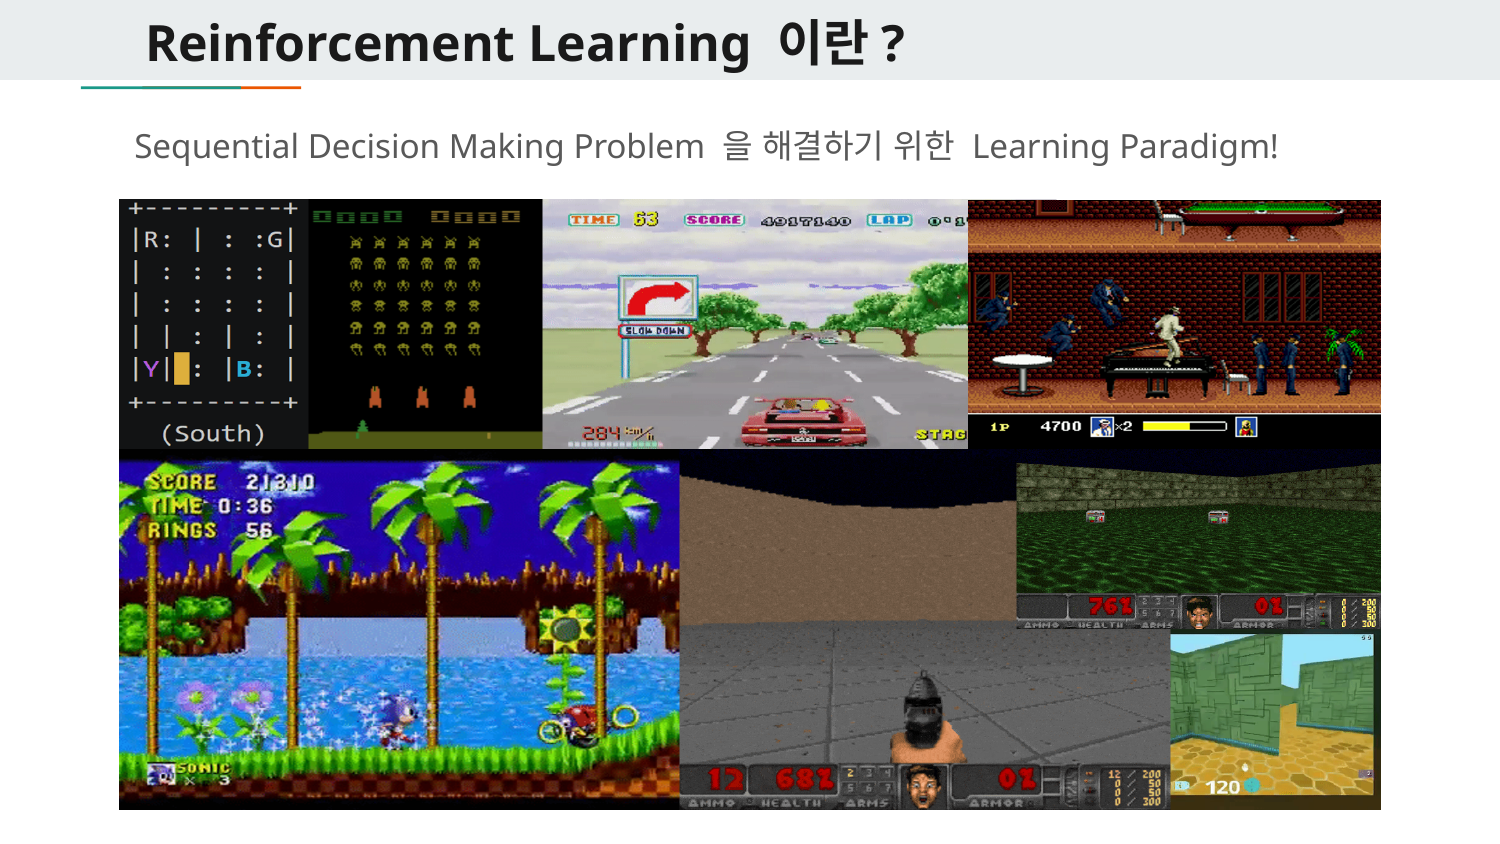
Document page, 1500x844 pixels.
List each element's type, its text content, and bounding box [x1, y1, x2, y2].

picture [119, 198, 1381, 810]
title Reinforcement Learning 이란? [130, 0, 1392, 84]
list Sequential Decision Making Problem 을 해결하기 위한 Learning Paradigm! [119, 104, 1381, 179]
